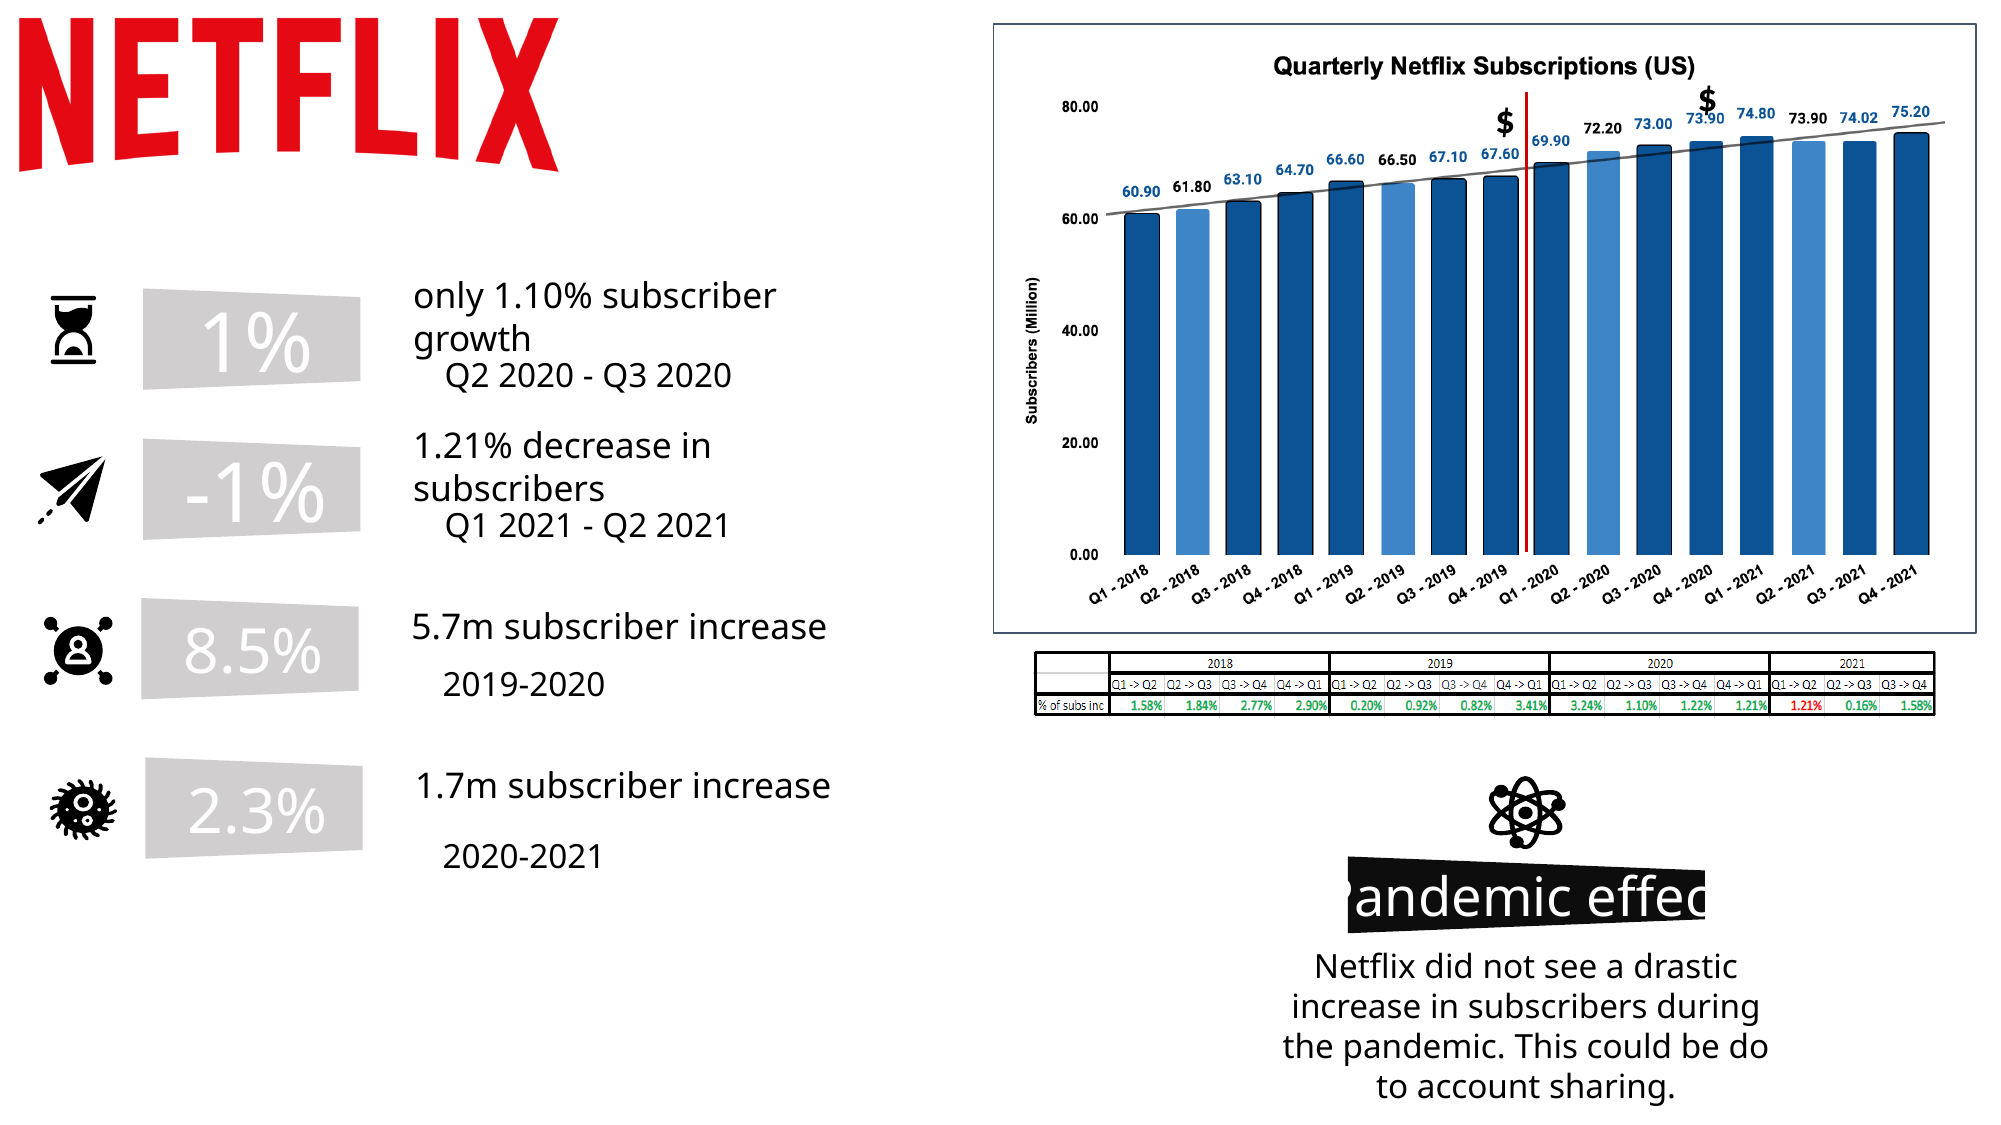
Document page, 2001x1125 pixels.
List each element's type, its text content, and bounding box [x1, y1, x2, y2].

text_box 8.5% [149, 605, 359, 692]
text_box [141, 598, 325, 700]
text_box [145, 757, 313, 859]
text_box Pandemic effect [1298, 864, 1755, 926]
text_box [143, 438, 316, 540]
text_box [48, 779, 118, 841]
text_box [1485, 775, 1567, 850]
text_box Q2 2020 - Q3 2020 [429, 339, 816, 409]
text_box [43, 616, 113, 686]
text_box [36, 456, 106, 525]
picture [0, 0, 576, 186]
text_box Netflix did not see a drastic increase in subscribers during the pandemic. This could be do to account sharing. [1253, 938, 1799, 1113]
picture [993, 24, 1976, 633]
text_box 1% [151, 295, 361, 383]
text_box [1347, 926, 1533, 934]
text_box -1% [151, 445, 361, 533]
text_box [1347, 856, 1541, 864]
text_box 1.21% decrease in subscribers [398, 435, 864, 497]
text_box Q1 2021 - Q2 2021 [429, 489, 816, 559]
text_box 2019-2020 [427, 648, 814, 718]
text_box 5.7m subscriber increase [396, 595, 862, 656]
text_box 1.7m subscriber increase [400, 754, 866, 816]
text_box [50, 295, 97, 365]
text_box [143, 288, 313, 390]
picture [1033, 651, 1937, 718]
text_box 2020-2021 [427, 820, 814, 890]
text_box 2.3% [153, 764, 363, 852]
text_box only 1.10% subscriber growth [398, 285, 816, 347]
